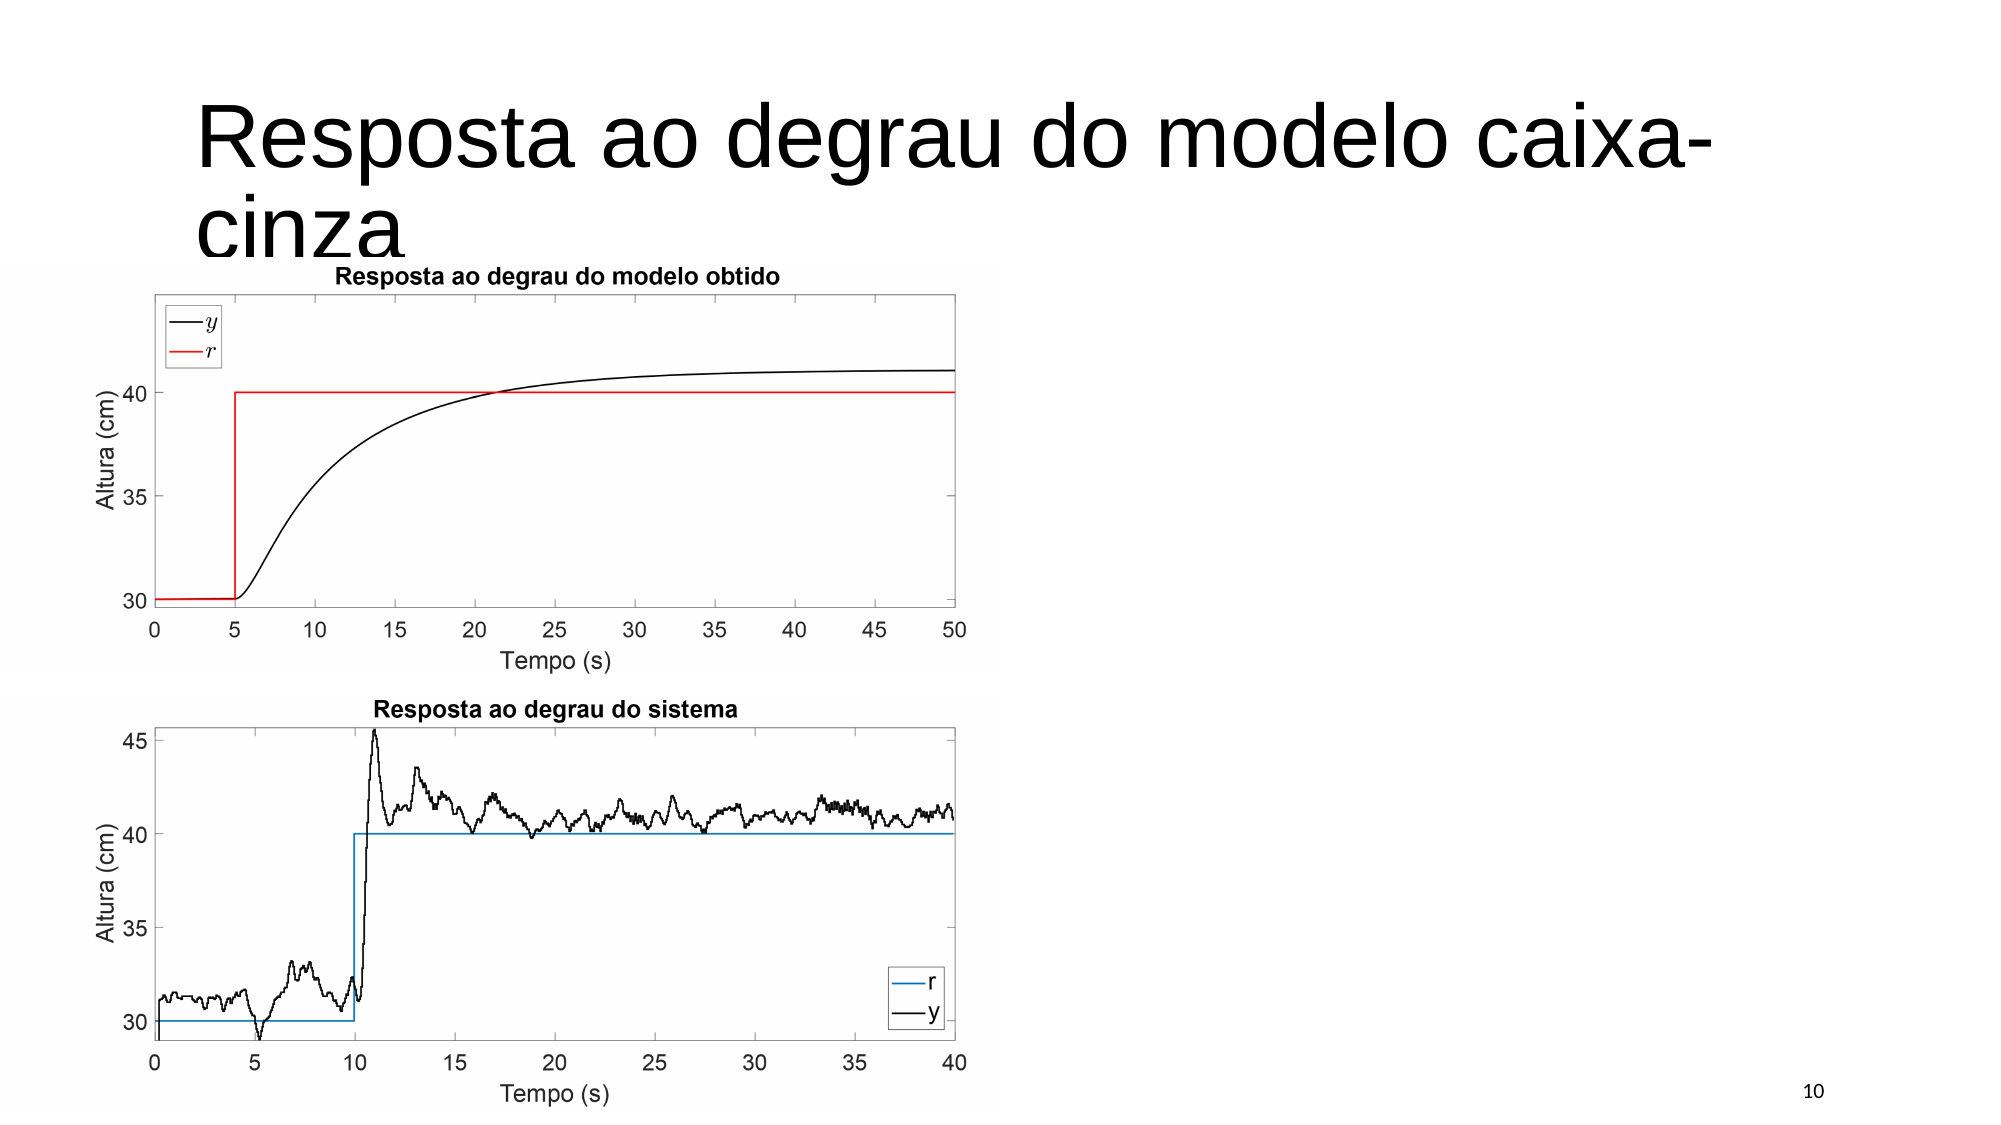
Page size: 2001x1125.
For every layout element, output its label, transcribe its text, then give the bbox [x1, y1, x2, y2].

title Resposta ao degrau do modelo caixa-cinza [180, 47, 1830, 285]
slide_number 10 [1624, 1059, 1840, 1120]
picture [0, 256, 1001, 675]
picture [0, 690, 1001, 1108]
